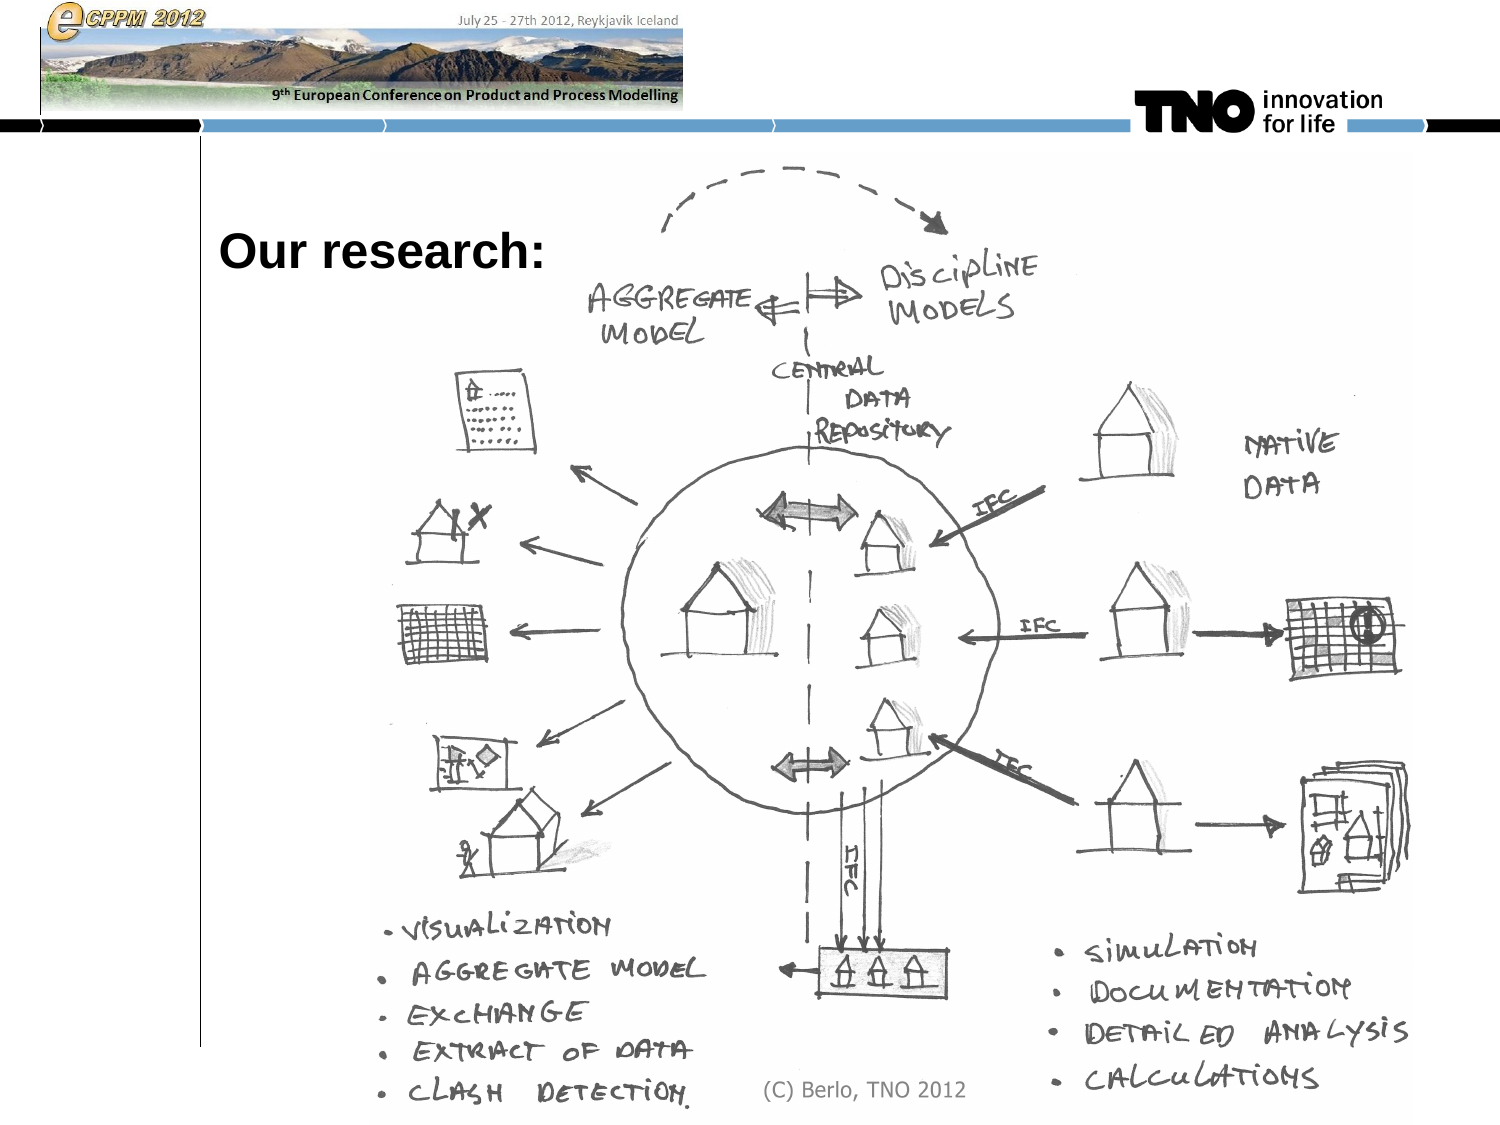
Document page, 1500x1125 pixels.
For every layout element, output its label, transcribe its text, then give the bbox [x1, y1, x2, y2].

title Our research: [218, 220, 364, 339]
picture [369, 151, 1413, 1125]
picture [0, 1, 1500, 133]
